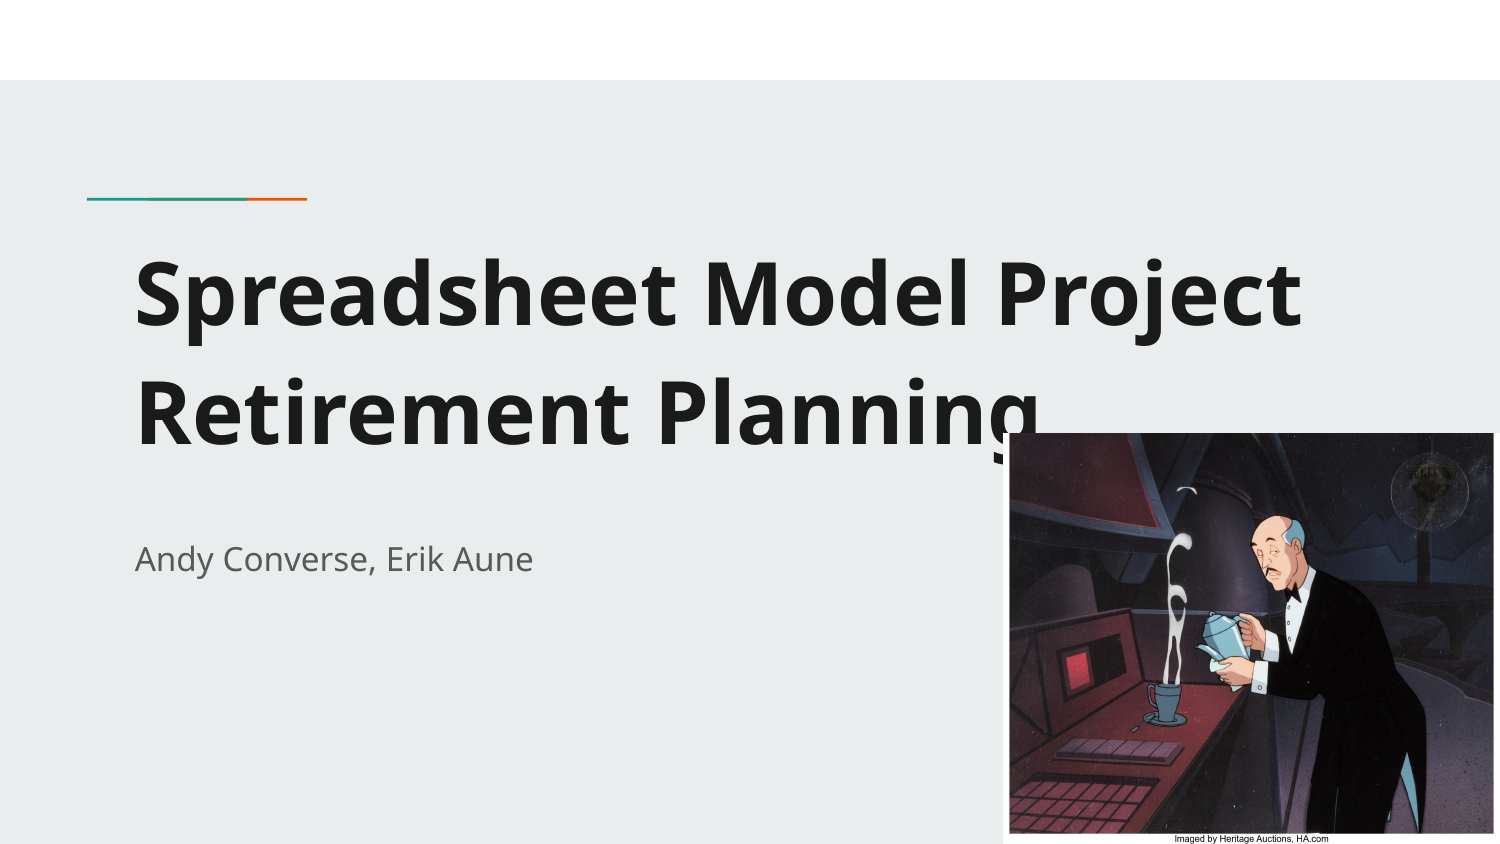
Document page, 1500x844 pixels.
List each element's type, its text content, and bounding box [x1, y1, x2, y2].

picture [1002, 433, 1500, 844]
title Spreadsheet Model Project Retirement Planning [119, 216, 1381, 490]
subtitle Andy Converse, Erik Aune [119, 520, 997, 610]
